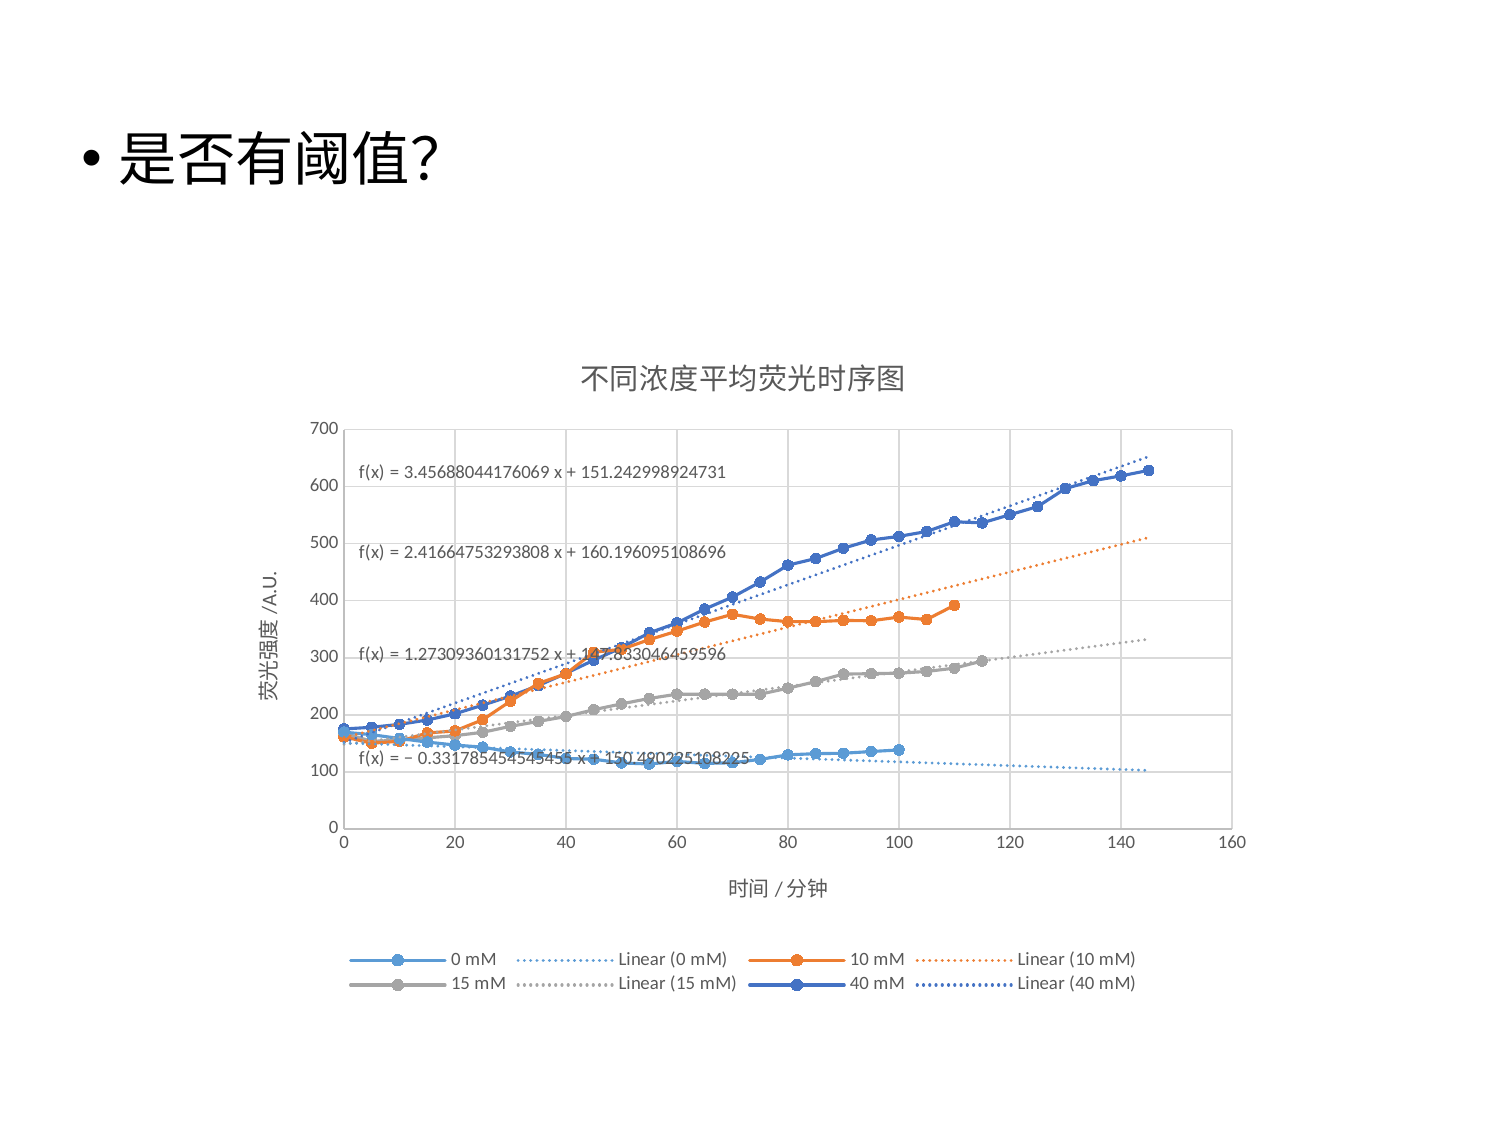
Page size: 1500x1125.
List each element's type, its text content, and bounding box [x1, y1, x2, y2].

chart [220, 325, 1267, 1001]
list 是否有阈值？ [66, 122, 1361, 229]
